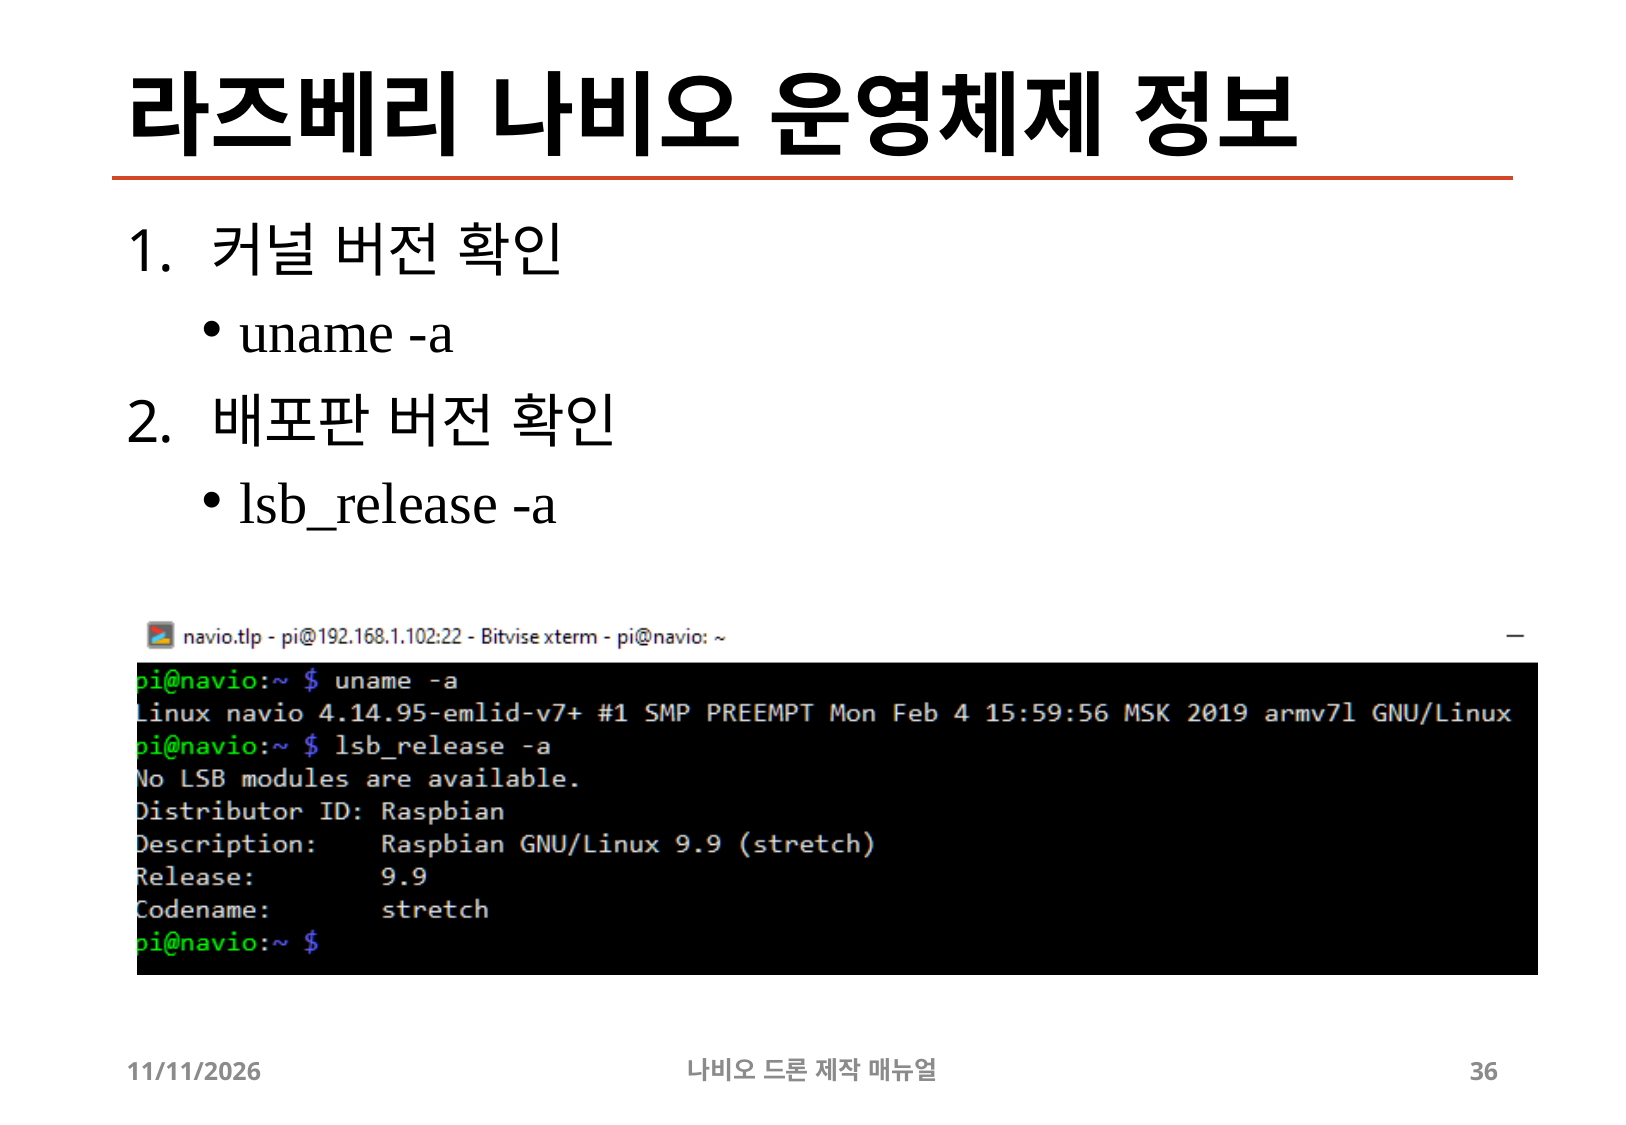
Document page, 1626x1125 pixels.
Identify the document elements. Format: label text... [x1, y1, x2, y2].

slide_number 36 [1433, 1042, 1514, 1103]
list 커널 버전 확인 uname -a 배포판 버전 확인 lsb_release -a [111, 205, 1514, 545]
title 라즈베리 나비오 운영체제 정보 [111, 59, 1514, 179]
picture [137, 613, 1538, 975]
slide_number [111, 1042, 303, 1103]
footer 나비오 드론 제작 매뉴얼 [538, 1042, 1087, 1103]
